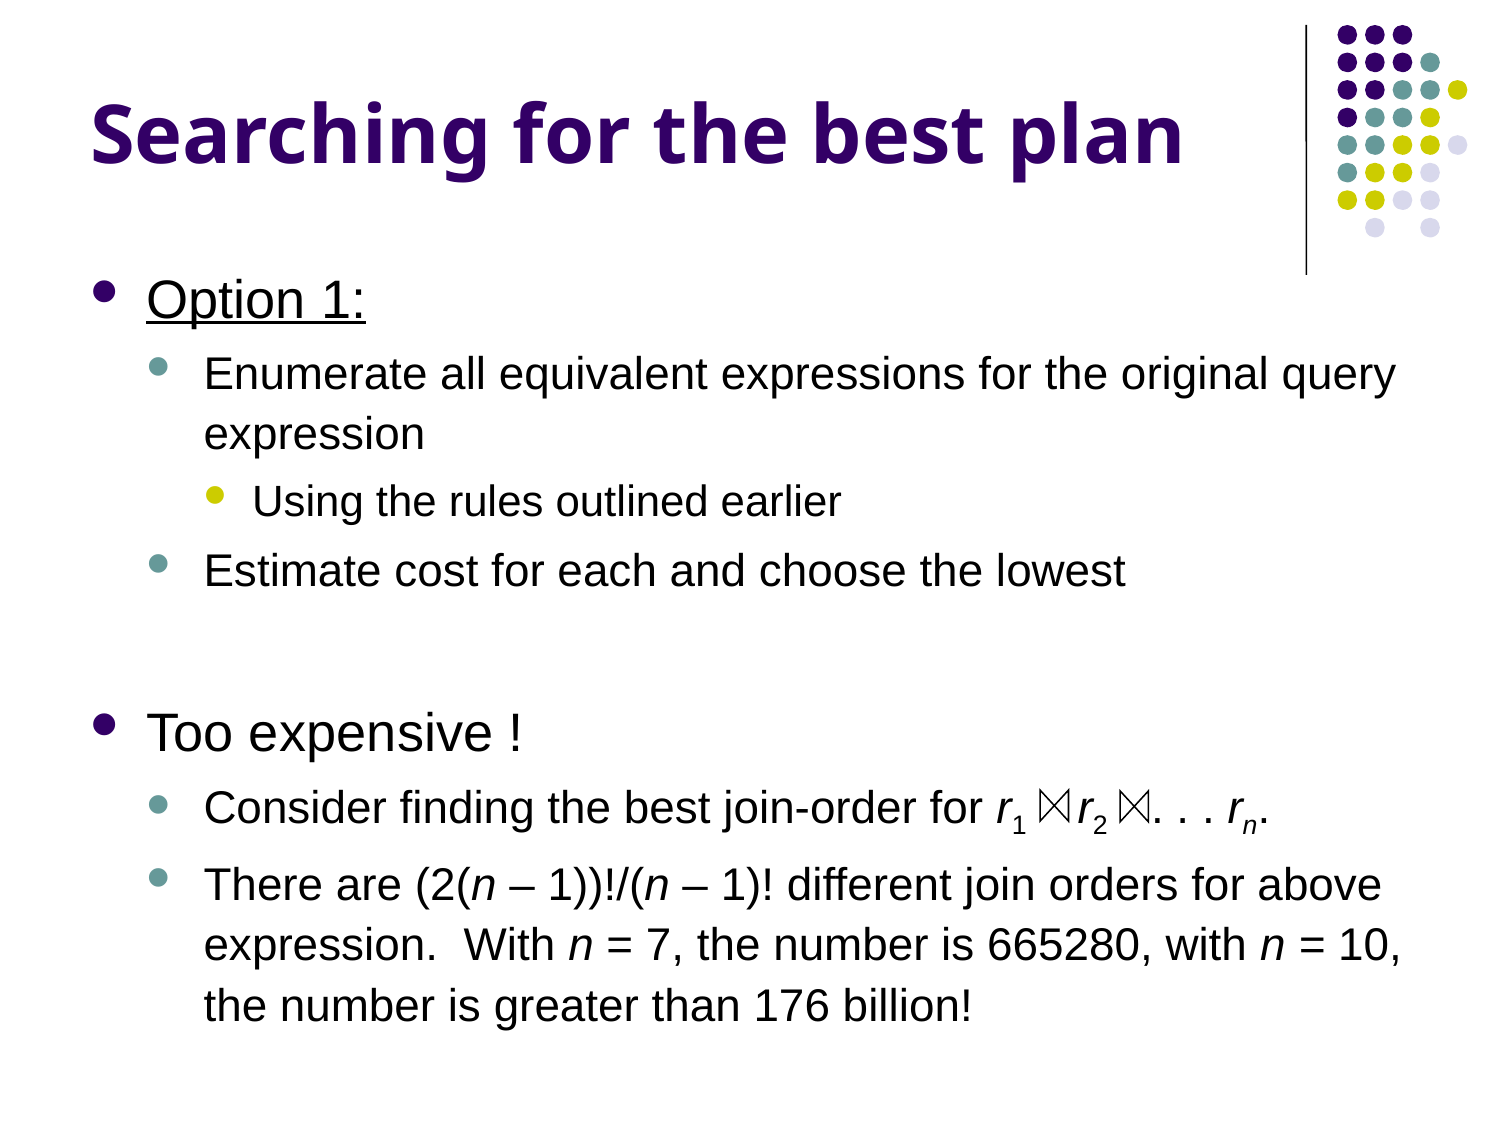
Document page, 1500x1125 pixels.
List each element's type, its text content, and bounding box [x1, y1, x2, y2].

text_box [1120, 790, 1149, 822]
list Option 1: Enumerate all equivalent expressions for the original query expression Using the rules outlined earlier Estimate cost for each and choose the lowest Too expensive ! Consider finding the best join-order for r1 r2 . . . rn. There are (2(n – 1))!/(n – 1)! different join orders for above expression. With n = 7, the number is 665280, with n = 10, the number is greater than 176 billion! [74, 249, 1426, 1060]
title Searching for the best plan [74, 19, 1313, 188]
text_box [1040, 790, 1069, 822]
